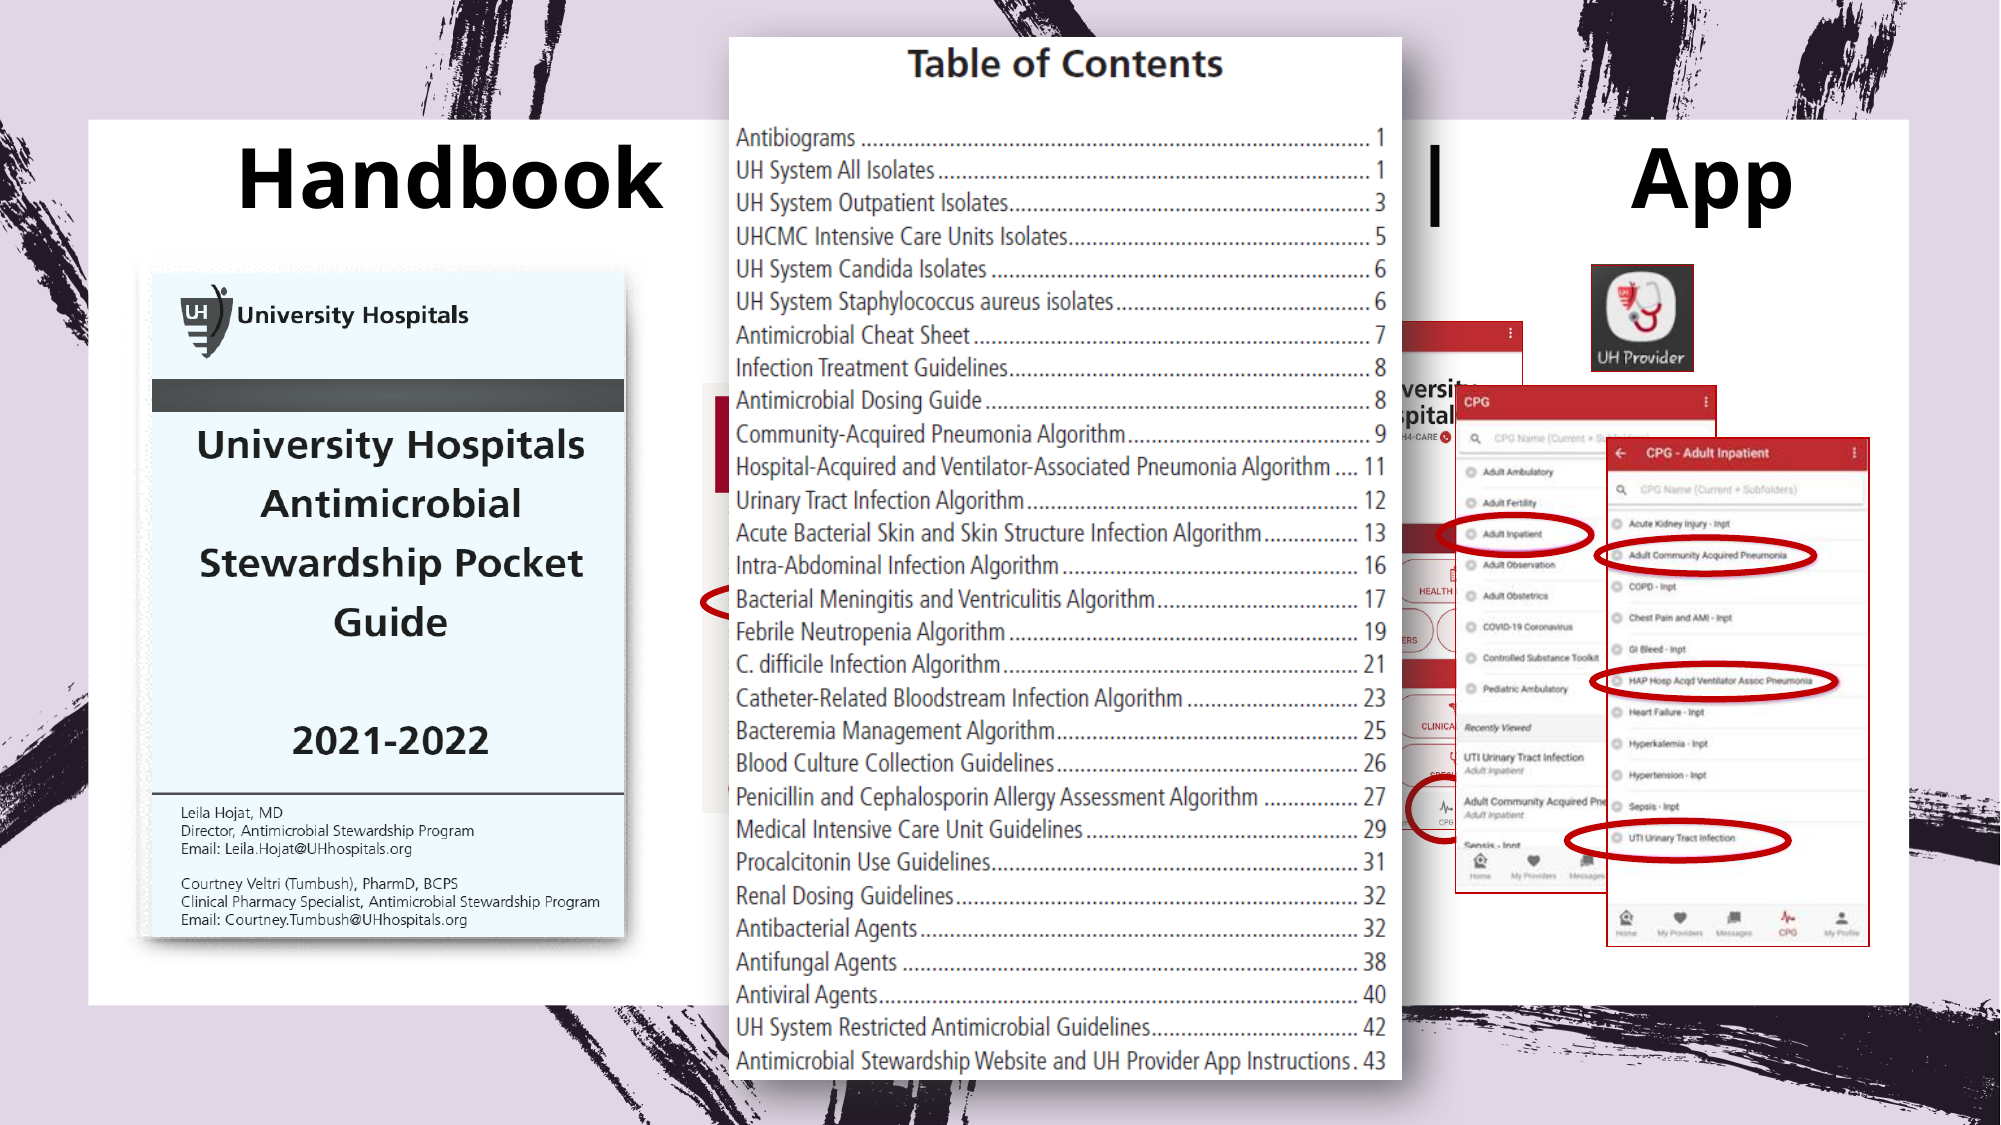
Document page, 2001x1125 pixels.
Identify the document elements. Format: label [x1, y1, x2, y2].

text_box [689, 243, 729, 955]
picture [0, 0, 2000, 1125]
text_box [1402, 252, 1888, 963]
text_box [118, 251, 657, 963]
